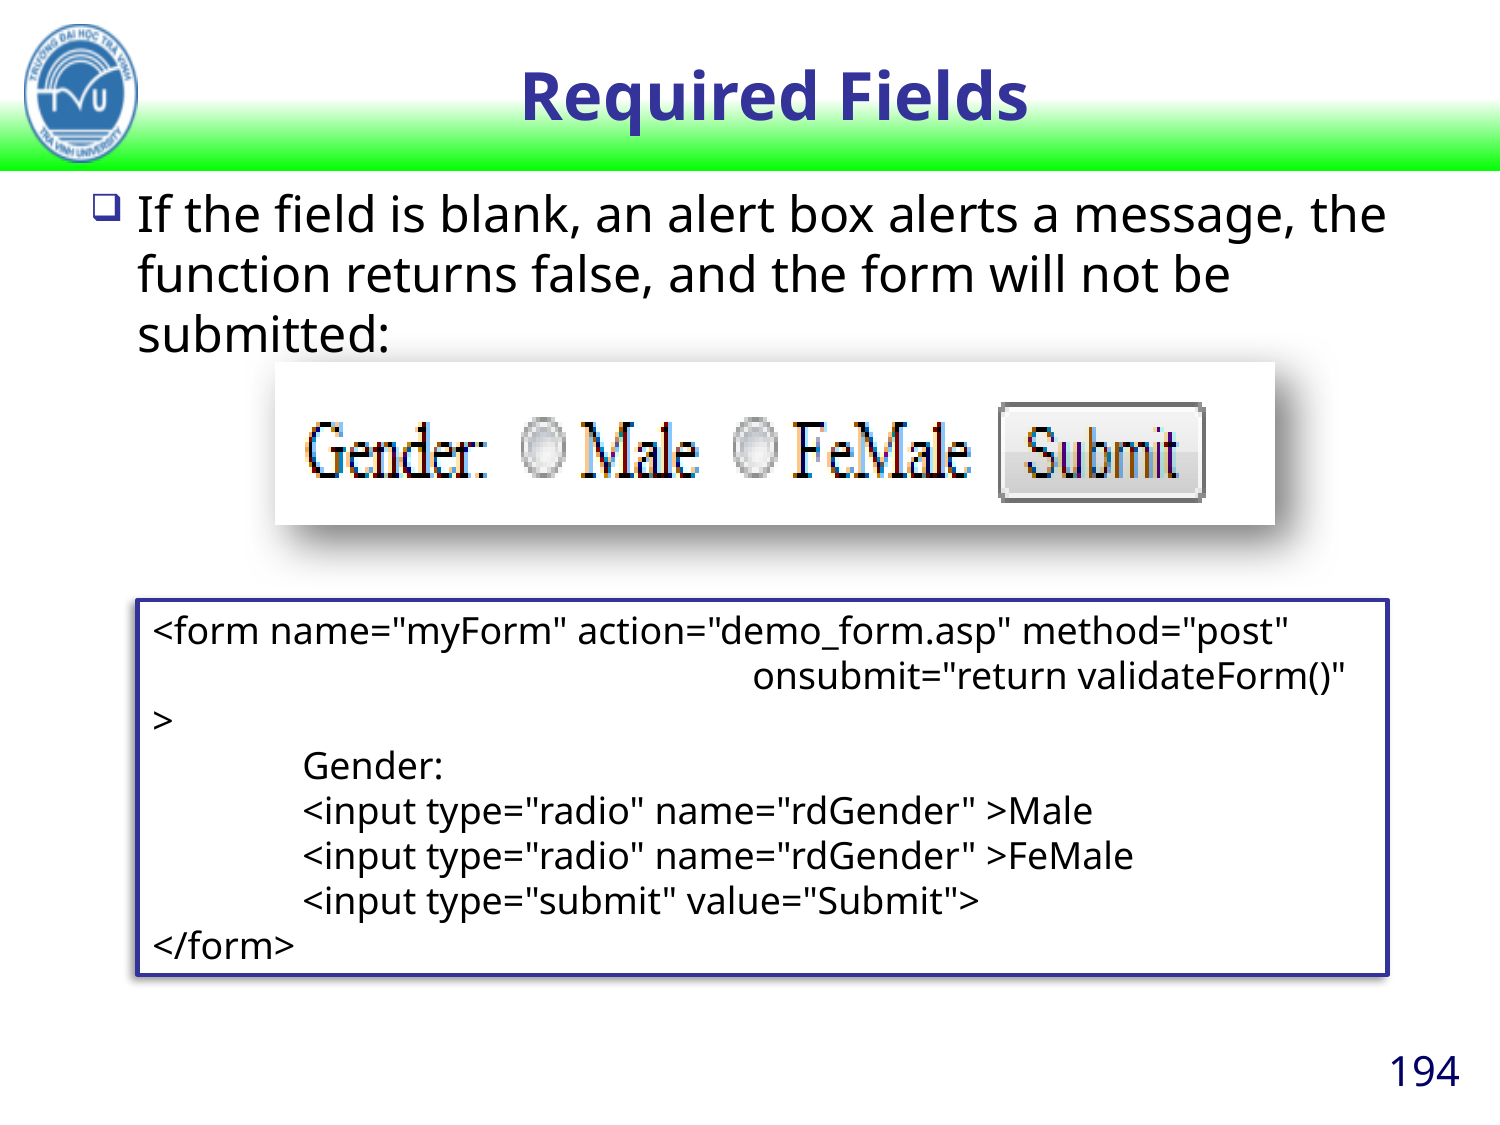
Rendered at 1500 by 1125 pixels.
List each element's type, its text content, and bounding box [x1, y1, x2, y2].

list If the field is blank, an alert box alerts a message, the function returns false, and the form will not be submitted: [74, 174, 1476, 1051]
text_box <form name="myForm" action="demo_form.asp" method="post" onsubmit="return validateForm()" > Gender: <input type="radio" name="rdGender" >Male <input type="radio" name="rdGender" >FeMale <input type="submit" value="Submit"> </form> [135, 598, 1390, 977]
picture [24, 24, 74, 163]
title Required Fields [74, 24, 1476, 163]
picture [274, 362, 1276, 526]
slide_number 194 [1312, 1037, 1476, 1101]
